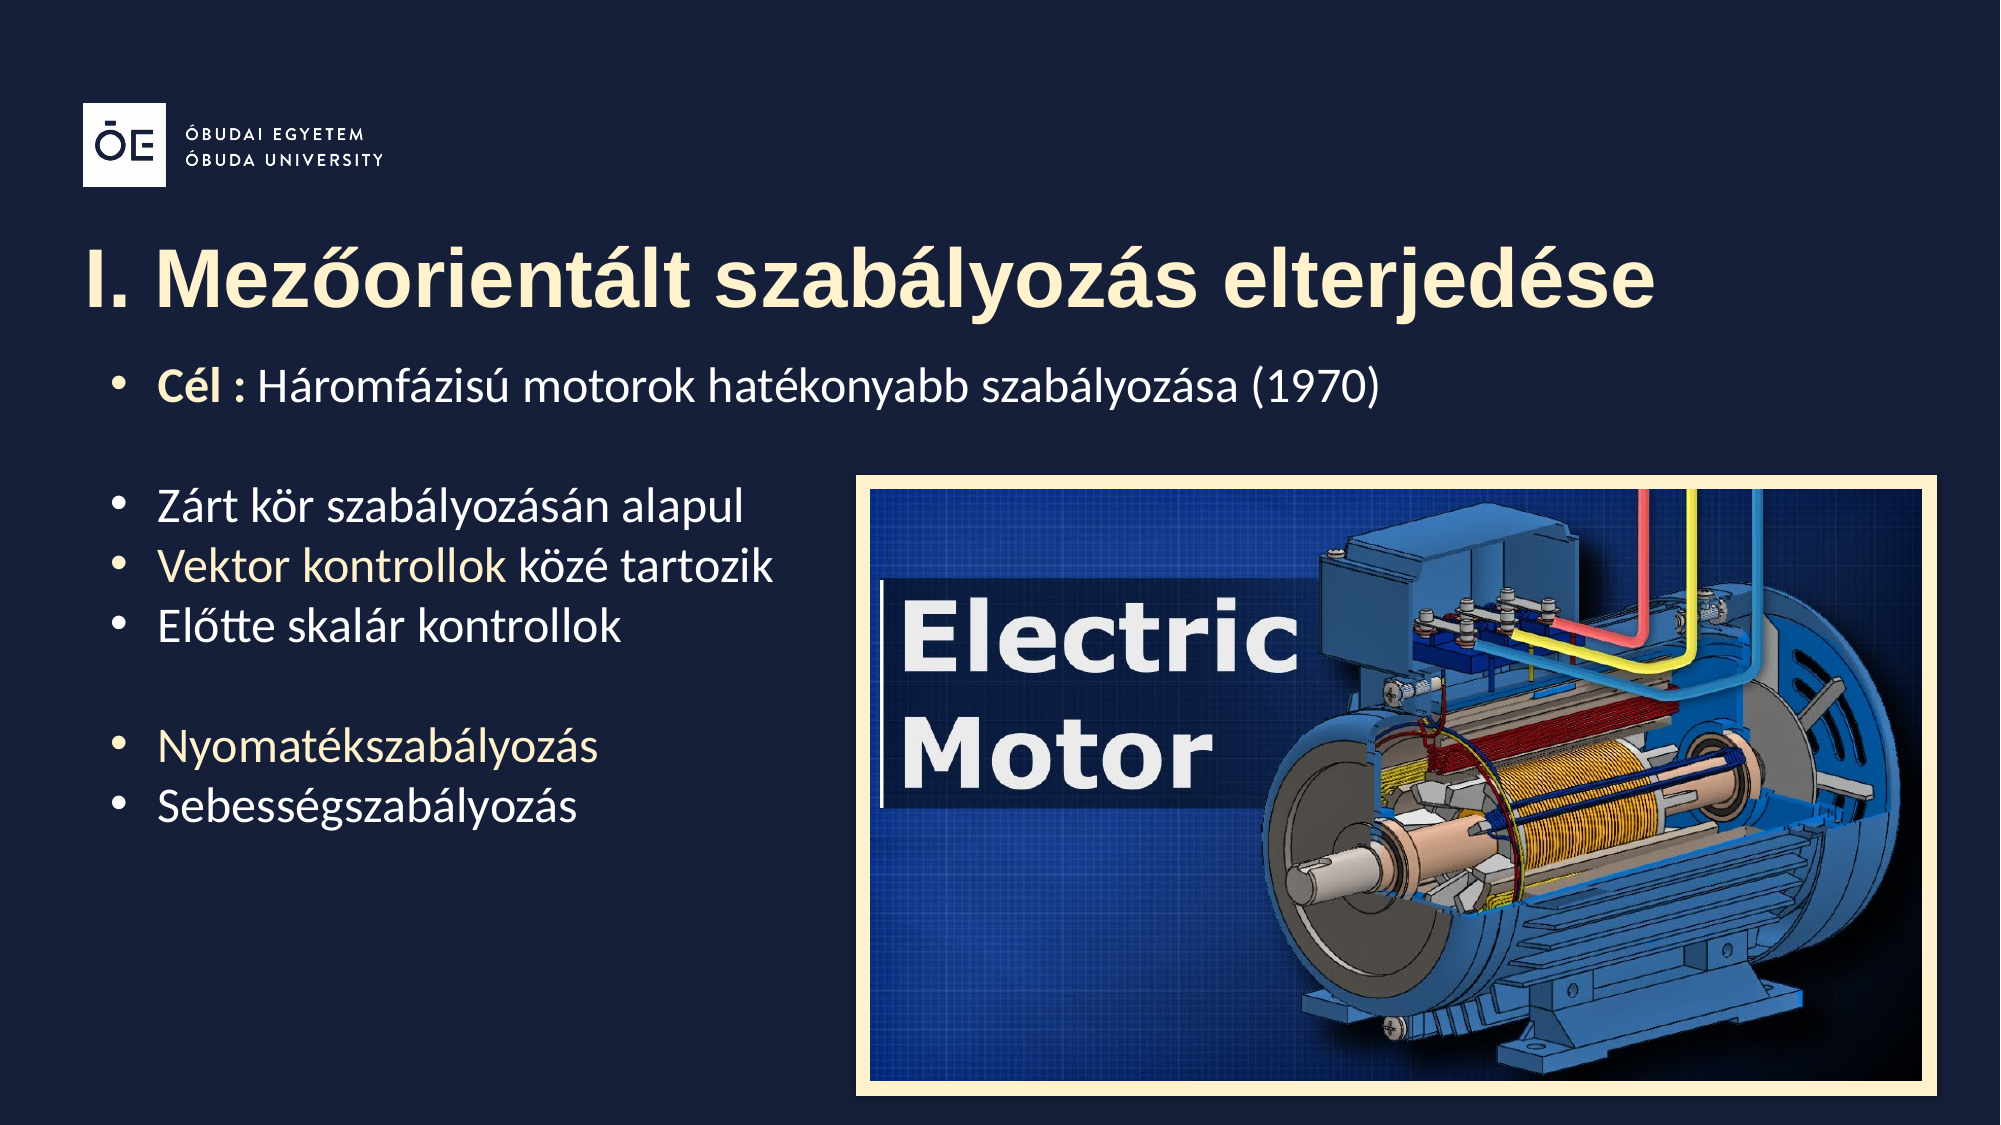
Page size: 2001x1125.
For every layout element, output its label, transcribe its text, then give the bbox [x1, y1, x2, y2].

title I. Mezőorientált szabályozás elterjedése [70, 235, 1796, 327]
picture [870, 489, 1923, 1082]
text_box Cél : Háromfázisú motorok hatékonyabb szabályozása (1970) Zárt kör szabályozásán alapul Vektor kontrollok közé tartozik Előtte skalár kontrollok Nyomatékszabályozás Sebességszabályozás [96, 345, 1445, 901]
